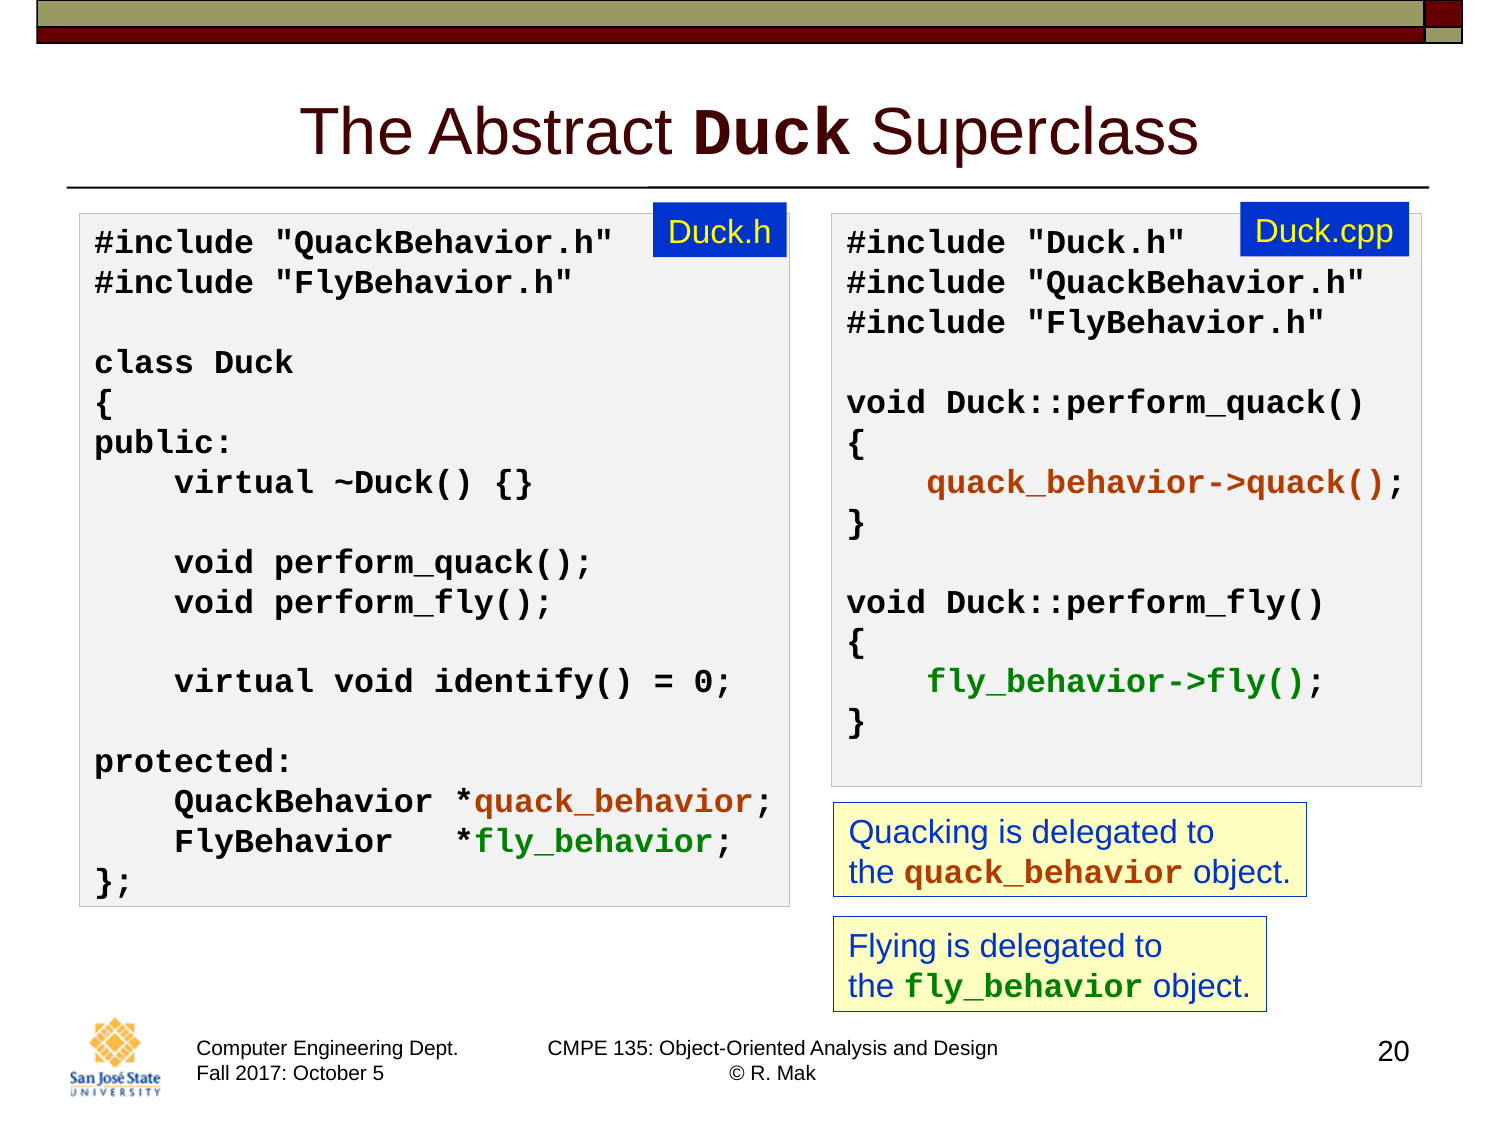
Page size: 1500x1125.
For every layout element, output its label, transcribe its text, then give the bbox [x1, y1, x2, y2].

slide_number 20 [1335, 1025, 1425, 1100]
text_box #include "Duck.h" #include "QuackBehavior.h" #include "FlyBehavior.h" void Duck::perform_quack() { quack_behavior->quack(); } void Duck::perform_fly() { fly_behavior->fly(); } [831, 213, 1422, 787]
text_box Quacking is delegated to the quack_behavior object. [833, 802, 1307, 897]
text_box Duck.h [653, 202, 787, 258]
text_box Duck.cpp [1240, 201, 1410, 257]
text_box Flying is delegated to the fly_behavior object. [833, 916, 1267, 1012]
picture [60, 1012, 166, 1112]
text_box #include "QuackBehavior.h" #include "FlyBehavior.h" class Duck { public: virtual ~Duck() {} void perform_quack(); void perform_fly(); virtual void identify() = 0; protected: QuackBehavior *quack_behavior; FlyBehavior *fly_behavior; }; [79, 213, 790, 907]
title The Abstract Duck Superclass [75, 67, 1425, 175]
